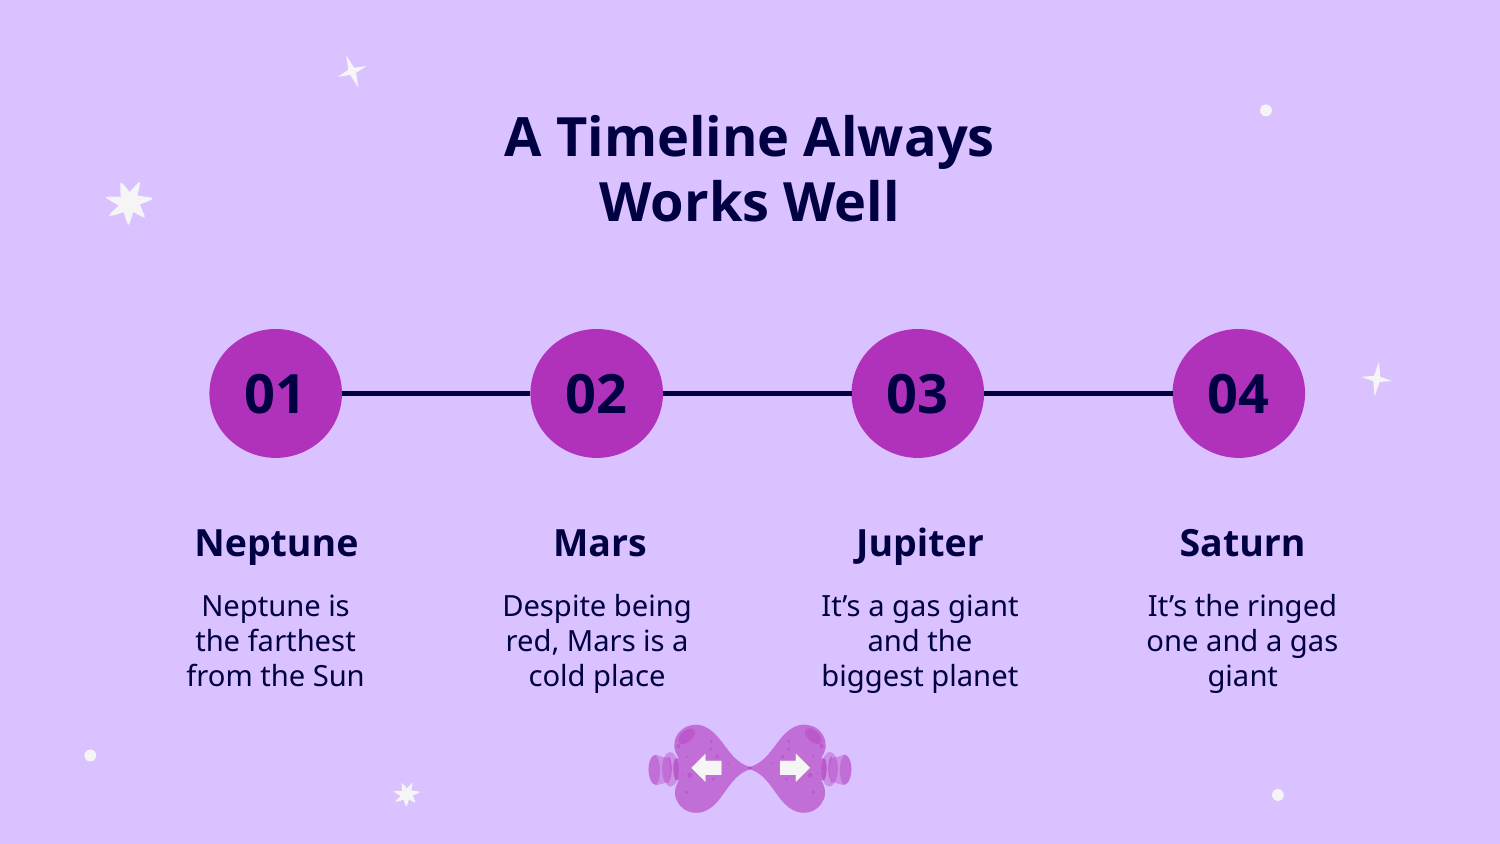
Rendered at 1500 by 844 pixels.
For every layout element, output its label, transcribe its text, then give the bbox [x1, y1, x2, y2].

text_box [540, 328, 653, 359]
text_box [861, 328, 974, 359]
text_box [214, 418, 337, 458]
text_box [856, 418, 980, 458]
text_box 01 [203, 359, 348, 418]
text_box [219, 328, 332, 359]
text_box Mars [484, 504, 716, 559]
text_box Jupiter [804, 504, 1036, 559]
text_box [1182, 328, 1295, 359]
title A Timeline Always Works Well [472, 87, 1028, 183]
text_box Despite being red, Mars is a cold place [482, 571, 713, 750]
text_box [535, 418, 659, 458]
text_box 04 [1167, 359, 1311, 418]
text_box It’s the ringed one and a gas giant [1127, 571, 1358, 750]
text_box Neptune is the farthest from the Sun [160, 571, 391, 750]
text_box It’s a gas giant and the biggest planet [804, 571, 1036, 750]
text_box Saturn [1127, 504, 1358, 559]
text_box [1177, 418, 1301, 458]
text_box 03 [846, 359, 990, 418]
text_box Neptune [161, 504, 392, 559]
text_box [655, 717, 743, 818]
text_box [757, 717, 845, 818]
text_box 02 [525, 359, 669, 418]
